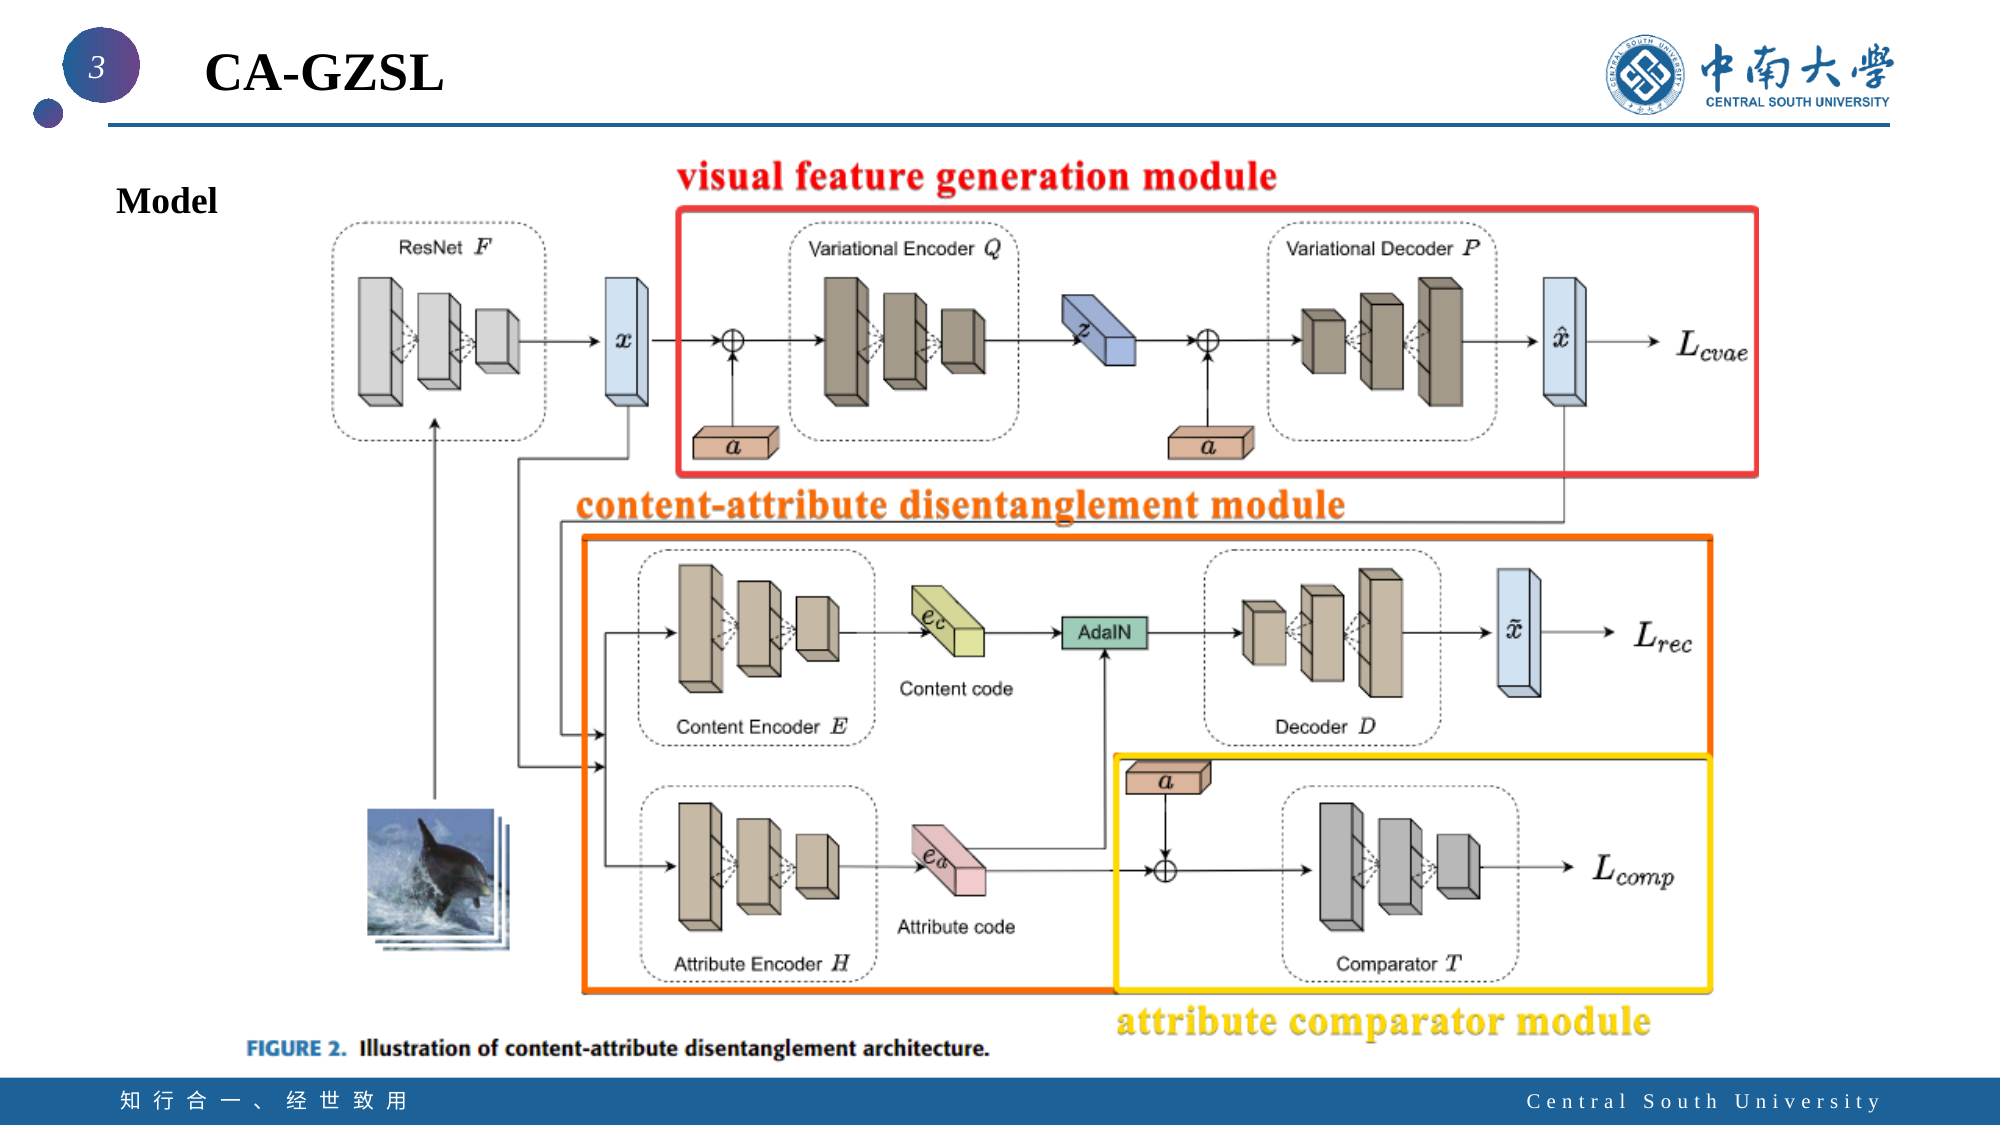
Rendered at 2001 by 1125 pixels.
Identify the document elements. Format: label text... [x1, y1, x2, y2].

text_box [158, 0, 1050, 118]
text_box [33, 26, 153, 128]
text_box CA-GZSL [204, 26, 1096, 110]
text_box Model [101, 146, 241, 229]
text_box 知行合一、经世致用 [105, 1080, 423, 1120]
picture [1595, 28, 1907, 121]
text_box Central South University [1511, 1080, 1894, 1120]
text_box [0, 1077, 2000, 1125]
picture [241, 146, 1759, 1064]
